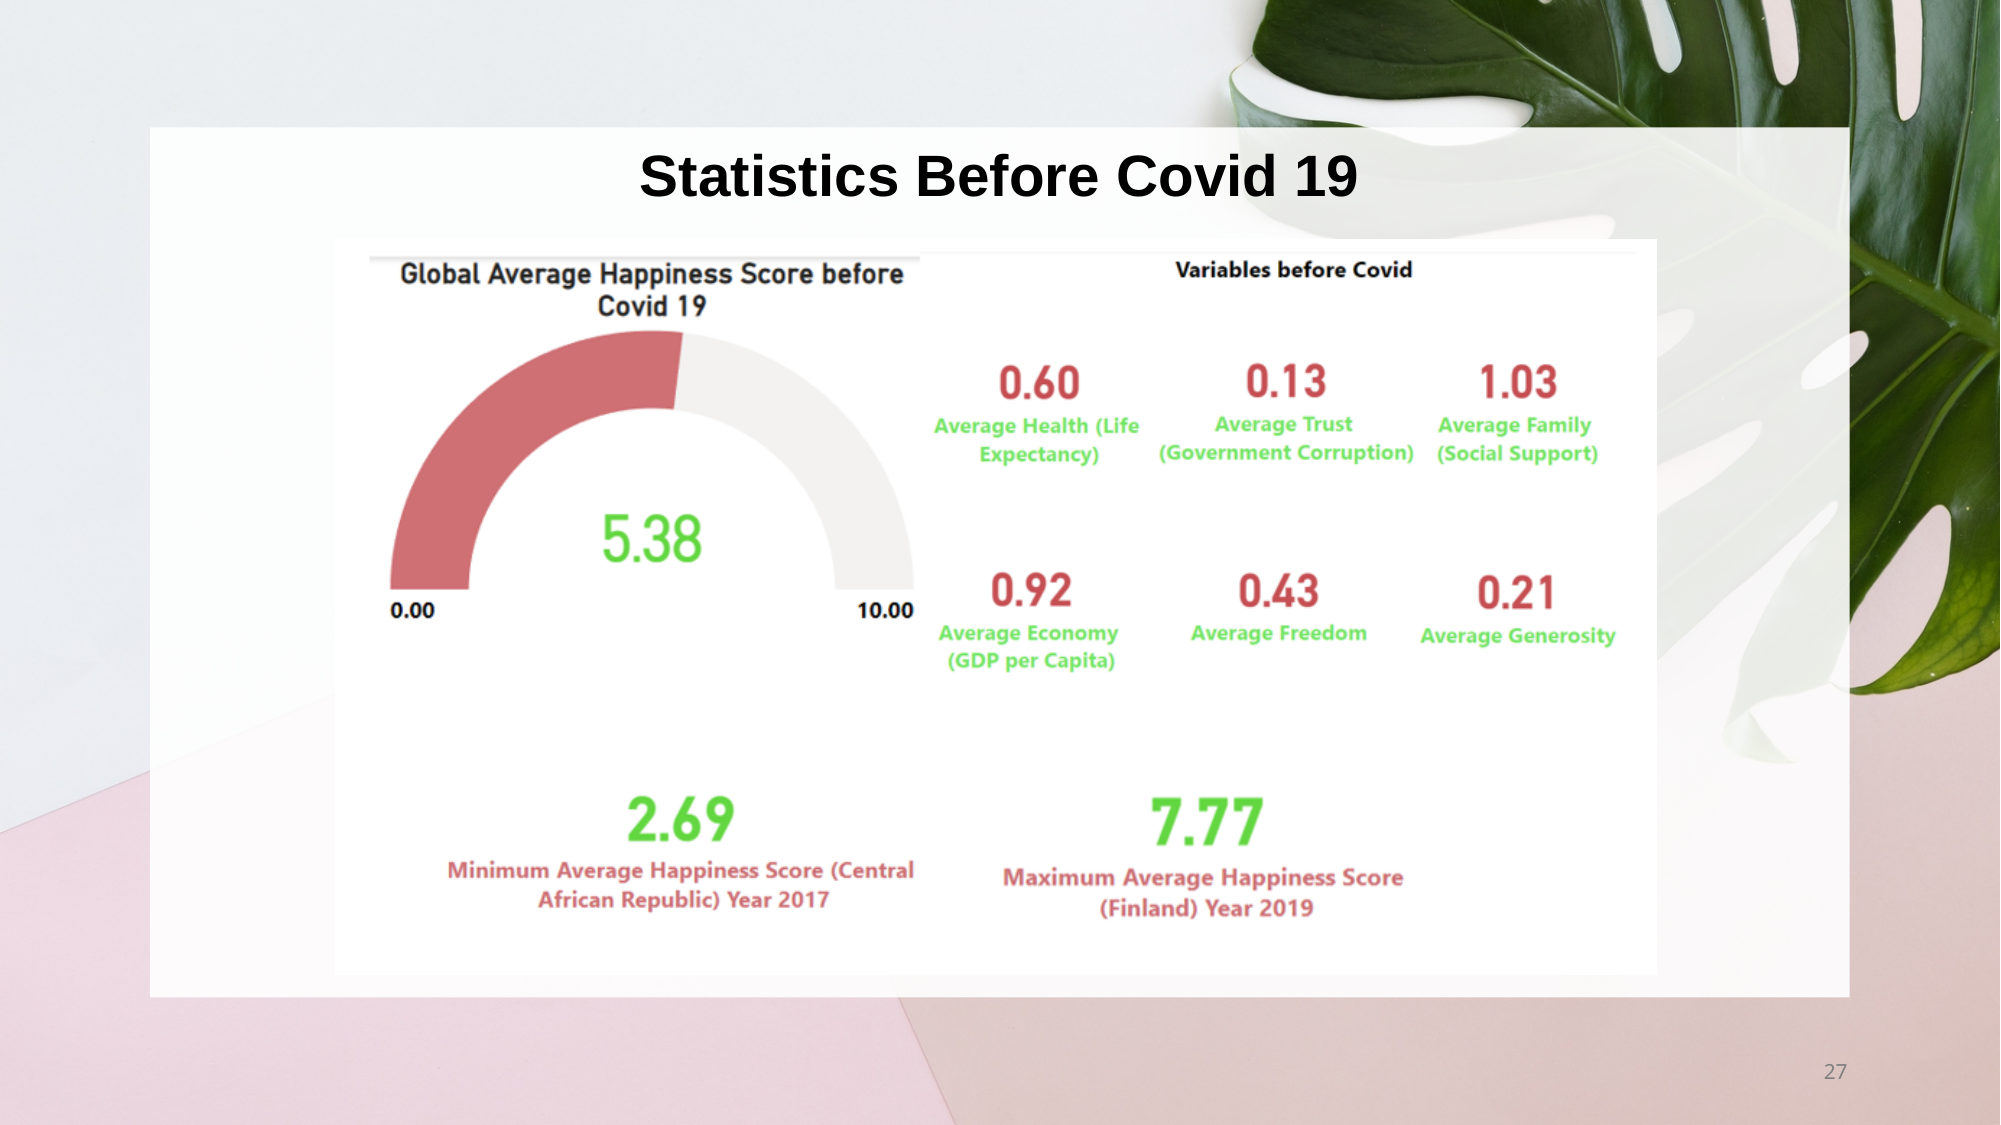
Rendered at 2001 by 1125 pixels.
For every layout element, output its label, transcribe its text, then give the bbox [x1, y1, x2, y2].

text_box Statistics Before Covid 19 [143, 130, 1856, 216]
slide_number 27 [1412, 1042, 1863, 1103]
picture [0, 0, 2000, 1125]
